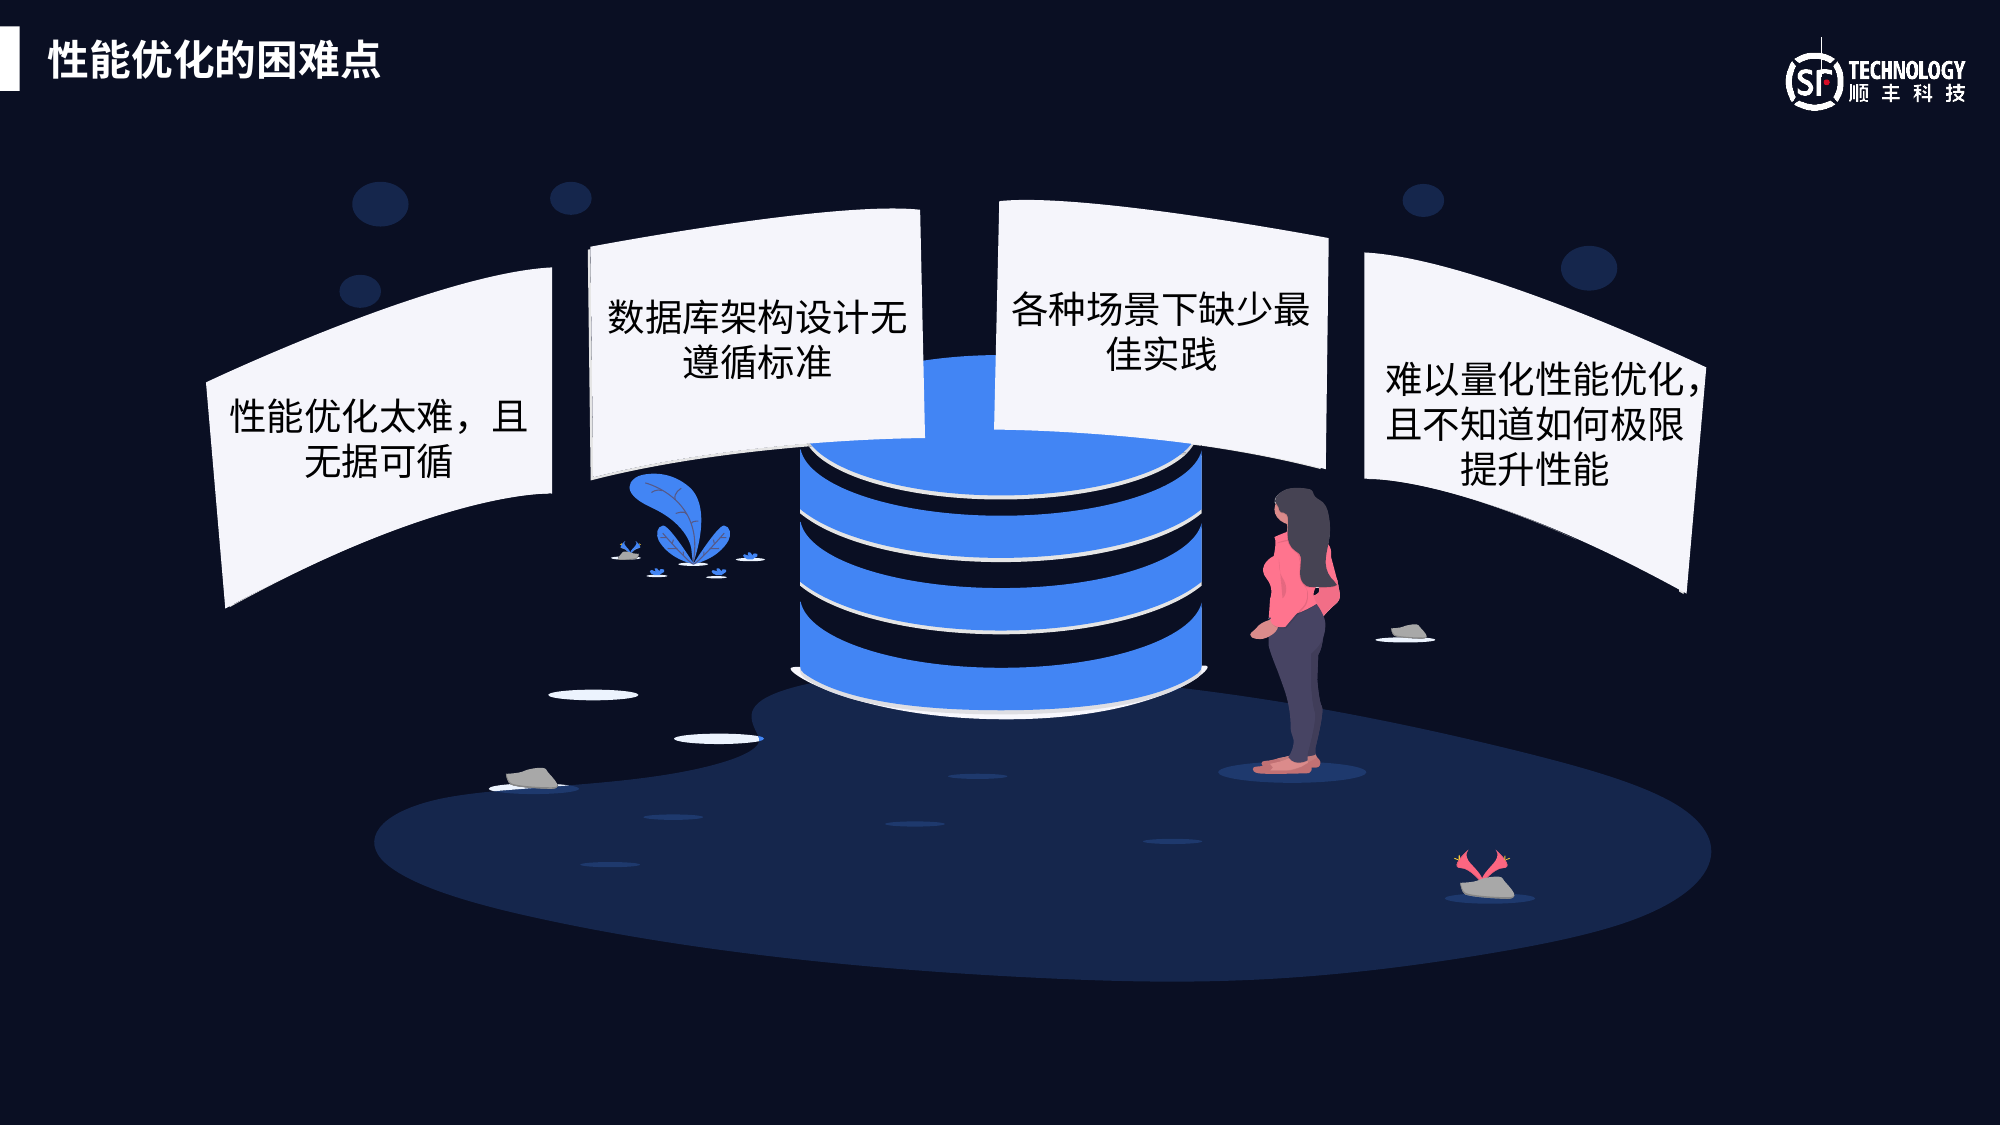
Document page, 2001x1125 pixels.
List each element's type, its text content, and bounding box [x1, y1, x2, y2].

picture [1768, 4, 1983, 156]
text_box 性能优化的困难点 [33, 26, 894, 92]
text_box [0, 26, 20, 91]
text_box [205, 181, 1743, 983]
